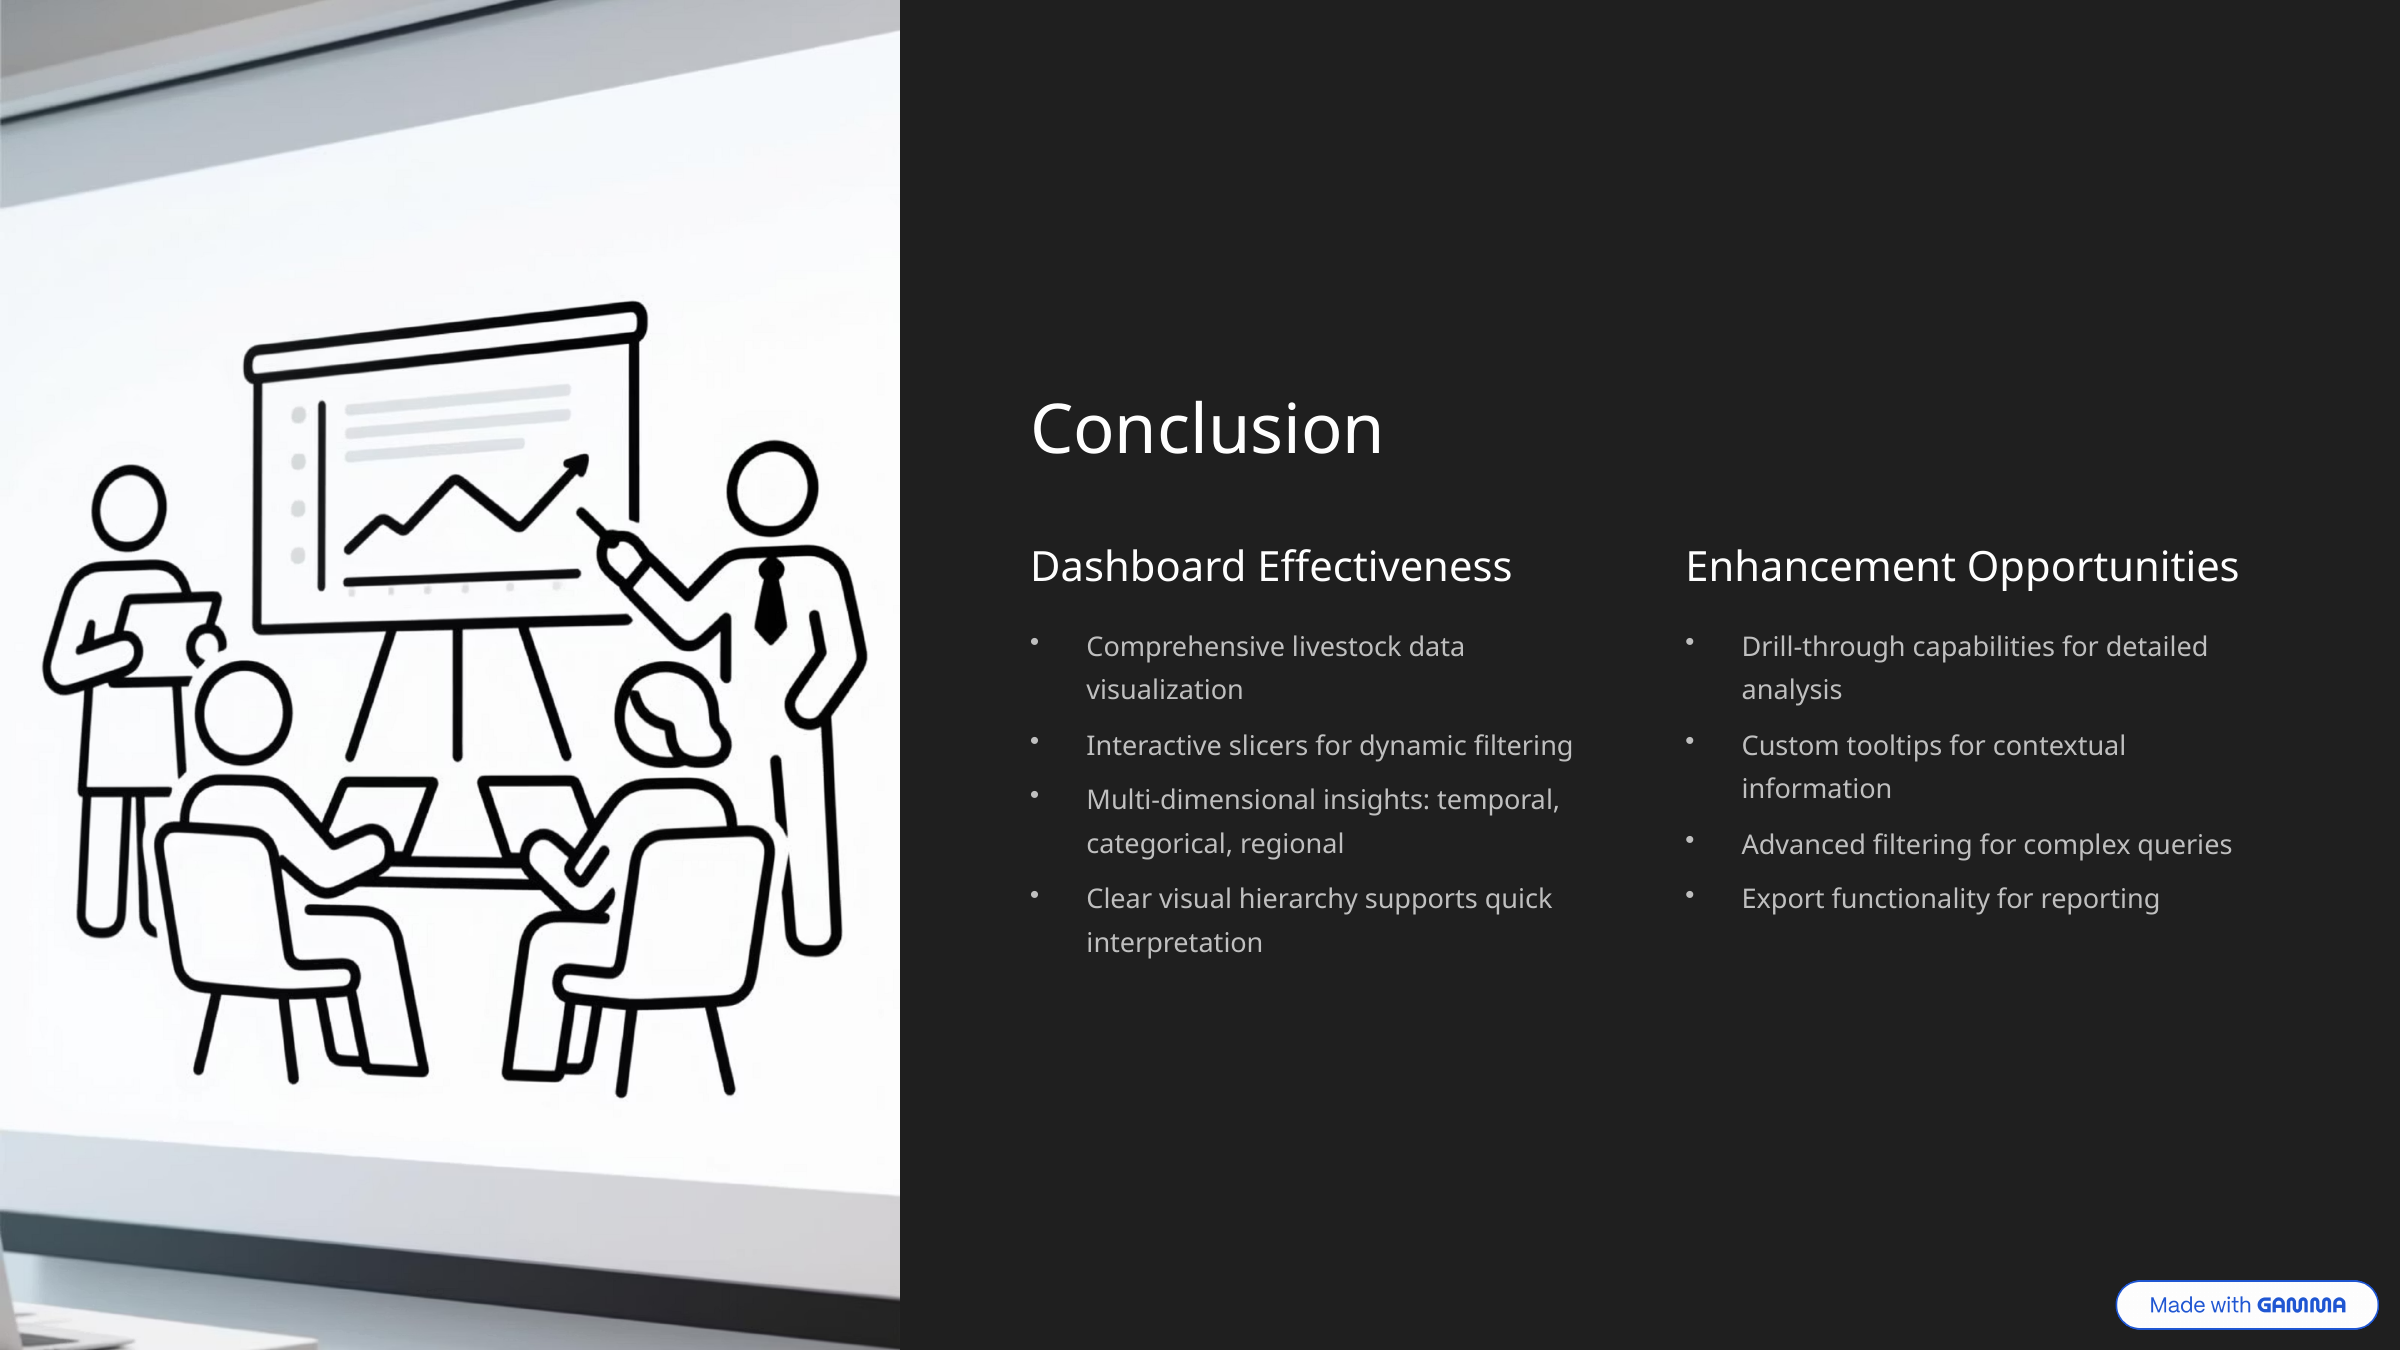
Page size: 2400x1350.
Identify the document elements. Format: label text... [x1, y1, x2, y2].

text_box Dashboard Effectiveness [1030, 537, 1516, 590]
picture [0, 0, 900, 1350]
text_box Conclusion [1030, 380, 1728, 468]
picture [2106, 1271, 2389, 1339]
text_box Custom tooltips for contextual information [1685, 716, 2272, 806]
text_box Interactive slicers for dynamic filtering [1030, 716, 1616, 762]
text_box Drill-through capabilities for detailed analysis [1685, 617, 2272, 707]
text_box Enhancement Opportunities [1685, 537, 2242, 590]
text_box Multi-dimensional insights: temporal, categorical, regional [1030, 771, 1616, 861]
text_box Advanced filtering for complex queries [1685, 815, 2272, 861]
text_box Comprehensive livestock data visualization [1030, 617, 1616, 707]
text_box Clear visual hierarchy supports quick interpretation [1030, 870, 1616, 960]
text_box Export functionality for reporting [1685, 870, 2272, 915]
